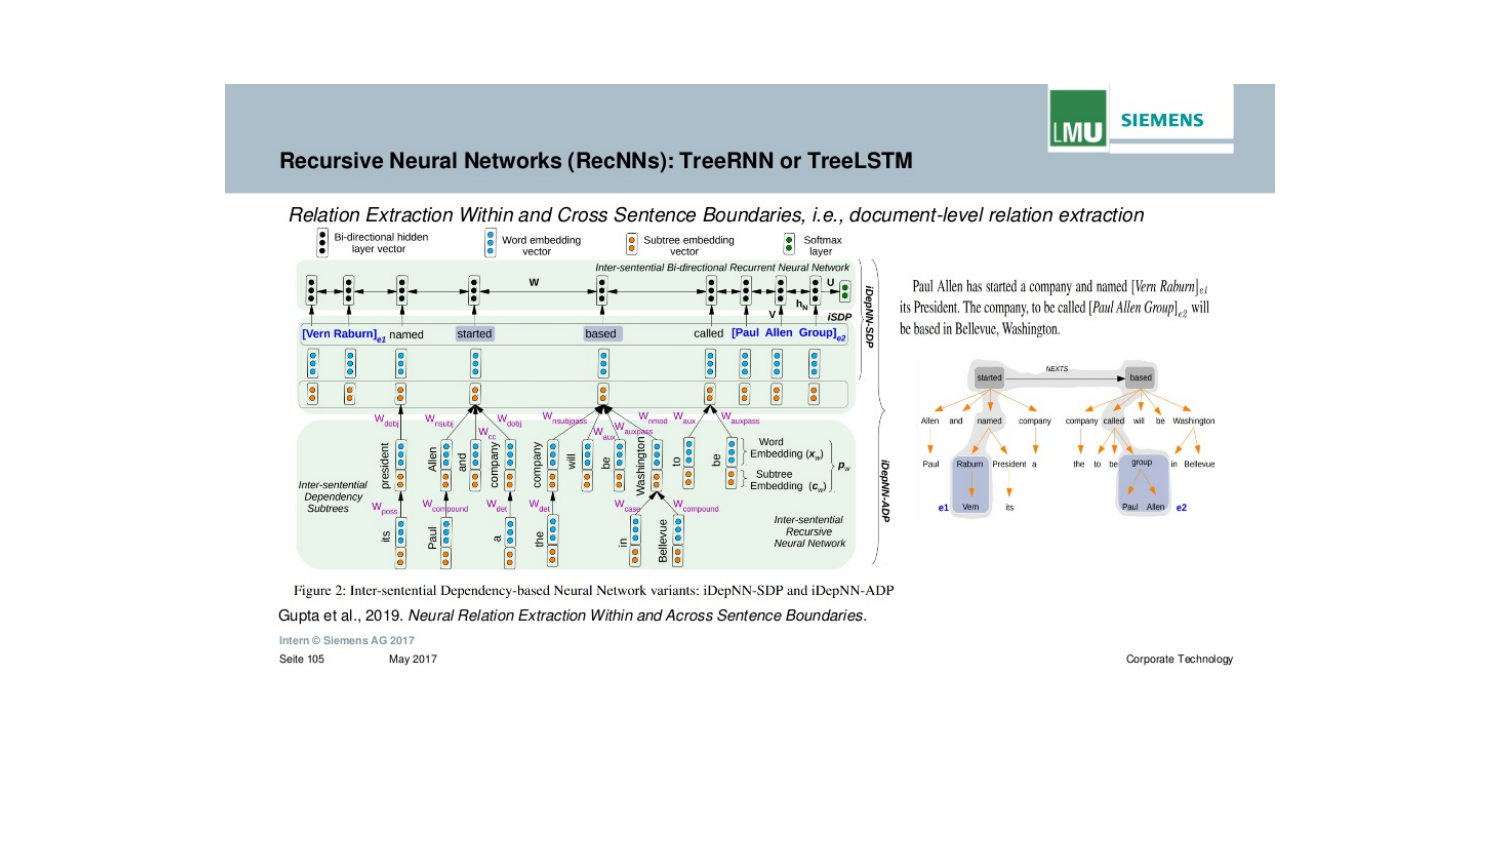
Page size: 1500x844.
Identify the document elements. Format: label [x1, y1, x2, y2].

picture [224, 84, 1276, 676]
